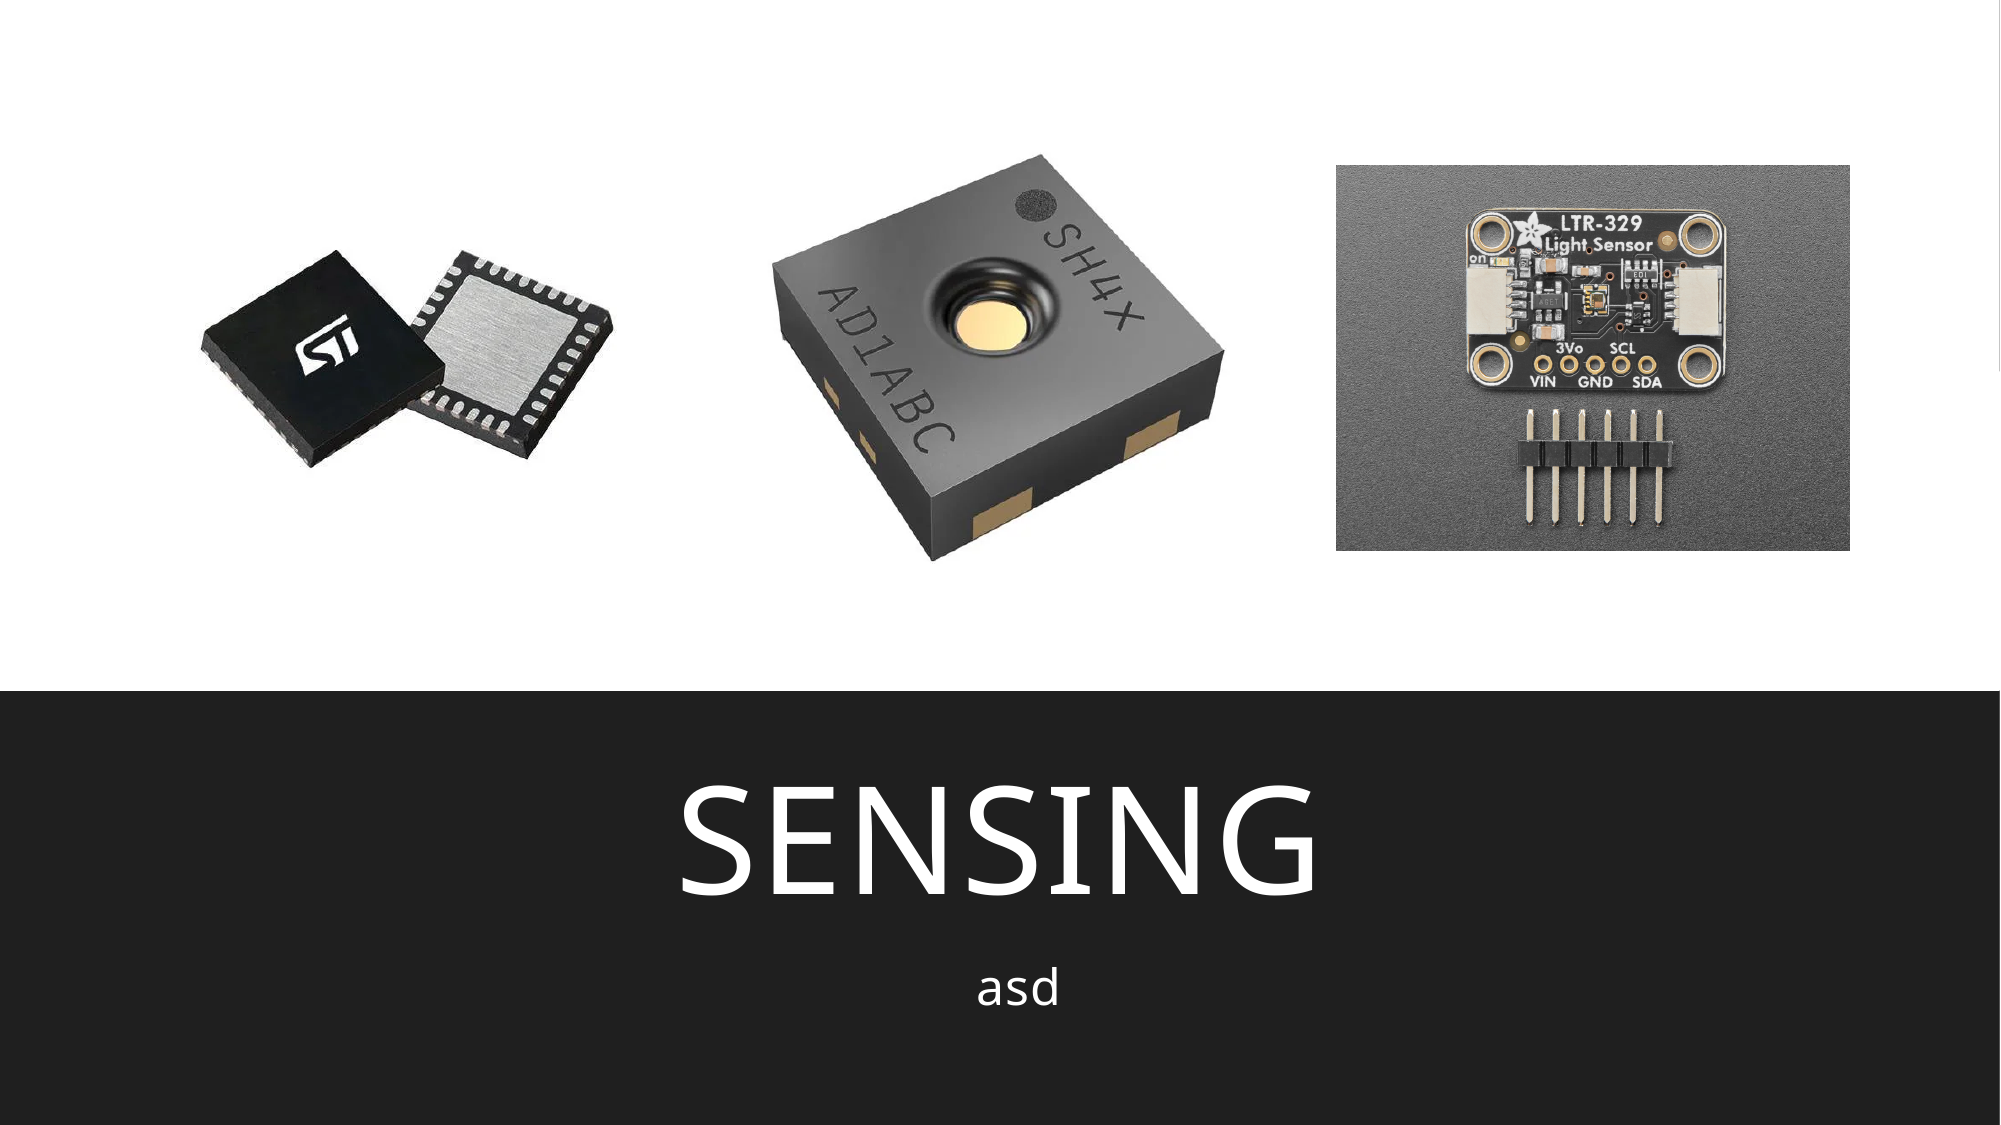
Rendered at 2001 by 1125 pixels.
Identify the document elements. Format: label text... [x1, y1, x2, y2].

title Sensing [157, 750, 1842, 942]
list asd [157, 942, 1842, 1028]
picture [747, 104, 1253, 611]
picture [1336, 165, 1850, 551]
picture [153, 104, 660, 611]
text_box [0, 0, 2000, 690]
text_box [0, 690, 2000, 1125]
